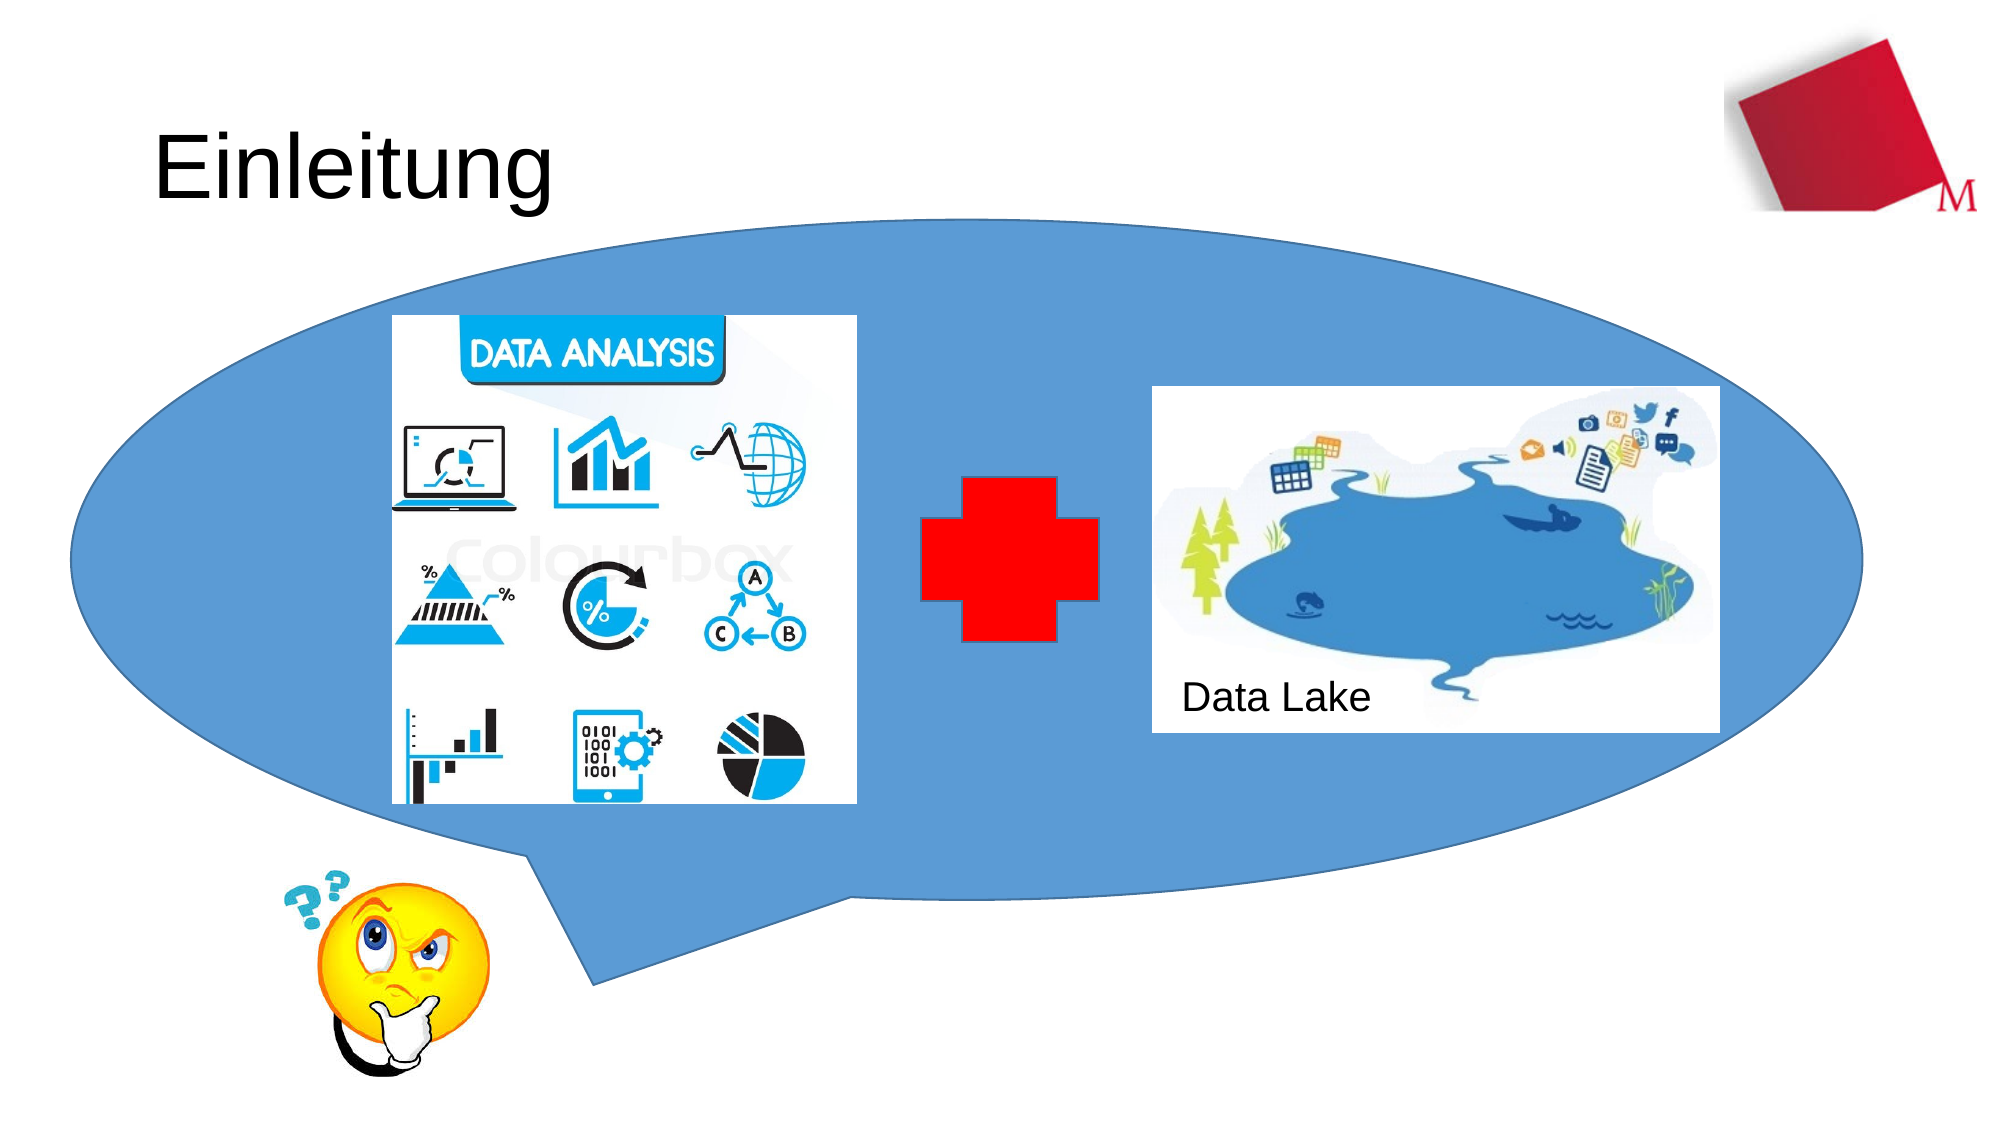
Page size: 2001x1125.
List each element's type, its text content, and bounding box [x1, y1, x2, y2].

picture [1152, 386, 1720, 733]
text_box [69, 278, 1864, 987]
picture [472, 339, 552, 368]
picture [392, 315, 857, 804]
picture [1724, 6, 1977, 259]
picture [284, 870, 490, 1077]
picture [562, 338, 714, 367]
text_box [920, 476, 1100, 643]
title Einleitung [137, 59, 1863, 278]
